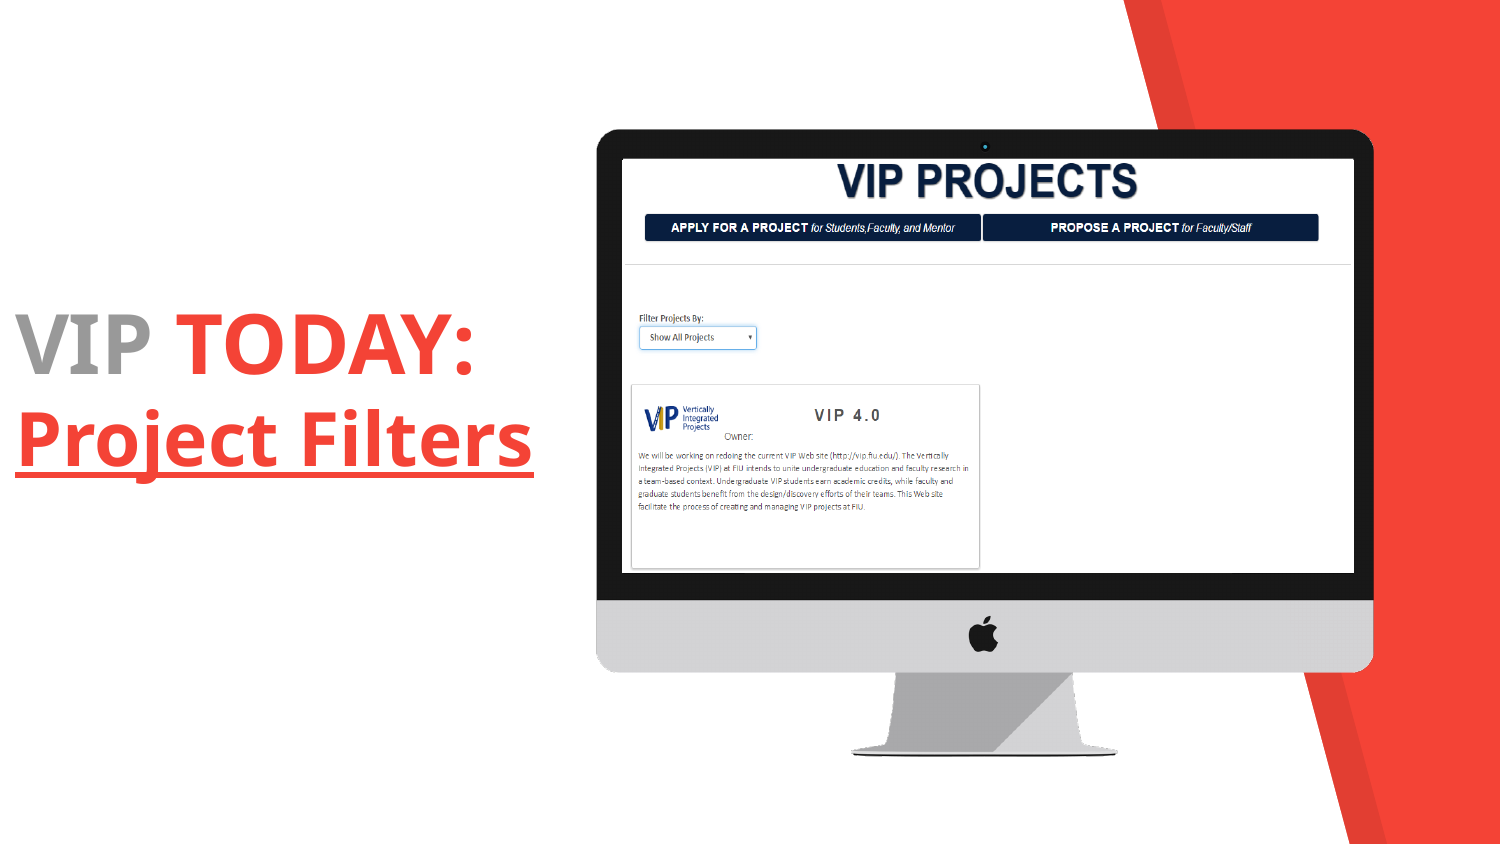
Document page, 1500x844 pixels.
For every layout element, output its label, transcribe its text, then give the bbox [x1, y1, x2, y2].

text_box VIP TODAY: Project Filters [0, 133, 425, 640]
picture [430, 66, 1500, 807]
